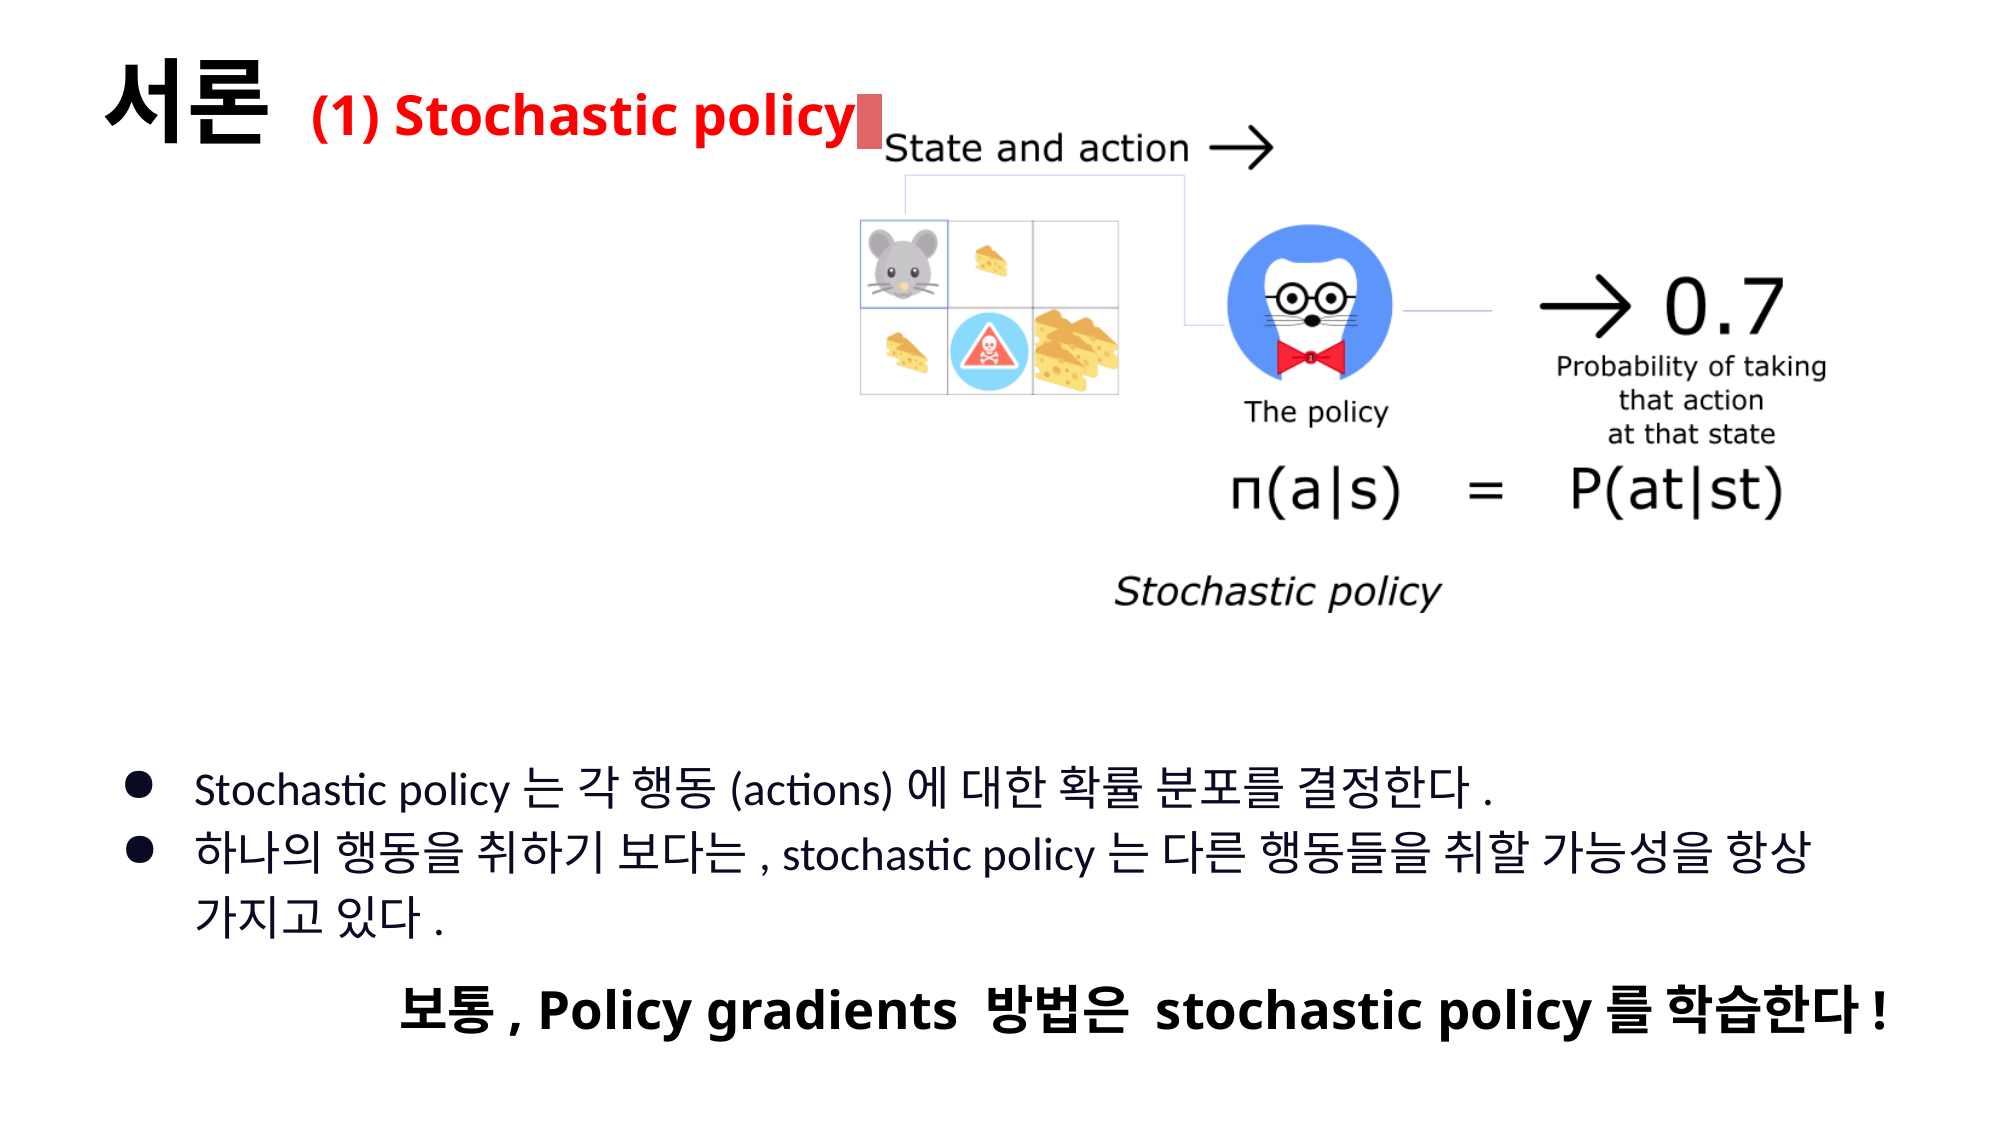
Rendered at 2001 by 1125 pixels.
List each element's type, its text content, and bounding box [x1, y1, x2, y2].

text_box 보통, Policy gradients 방법은 stochastic policy를 학습한다! [379, 947, 1980, 1060]
title 서론 (1) Stochastic policy [82, 35, 1947, 162]
text_box Stochastic policy는 각 행동(actions)에 대한 확률 분포를 결정한다. 하나의 행동을 취하기 보다는, stochastic policy는 다른 행동들을 취할 가능성을 항상 가지고 있다. [74, 730, 1887, 942]
picture [831, 119, 1864, 630]
